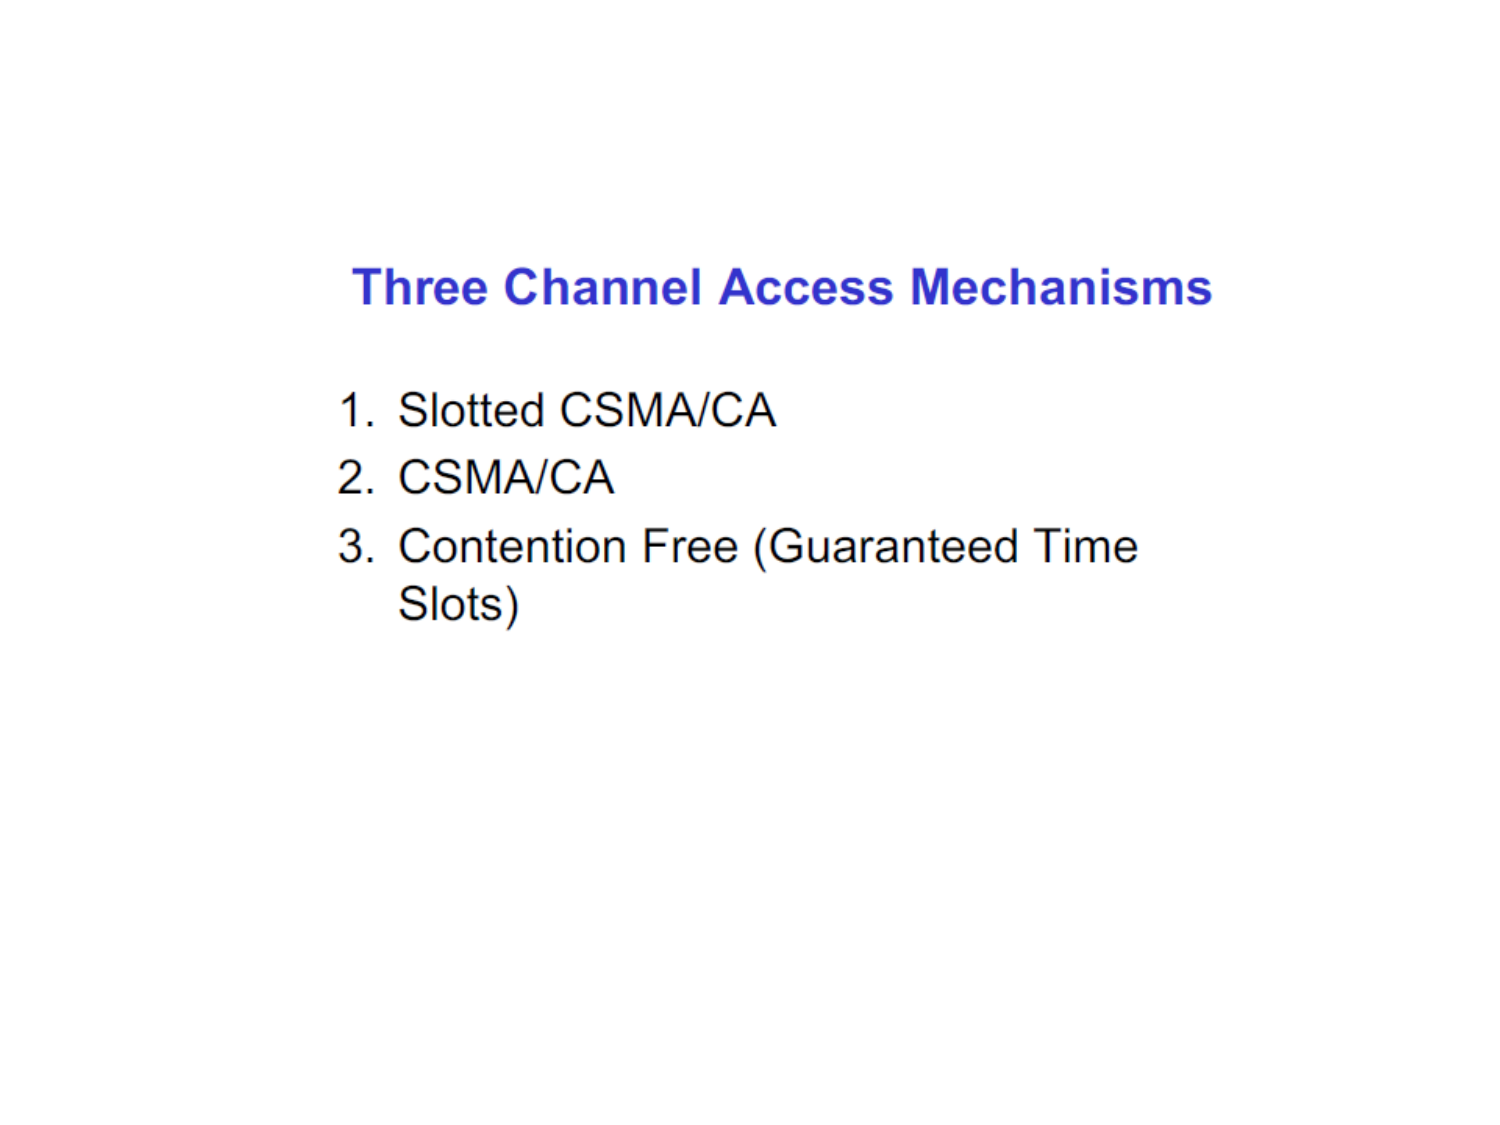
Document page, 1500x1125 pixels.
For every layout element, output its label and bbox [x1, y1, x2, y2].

picture [249, 187, 1251, 751]
